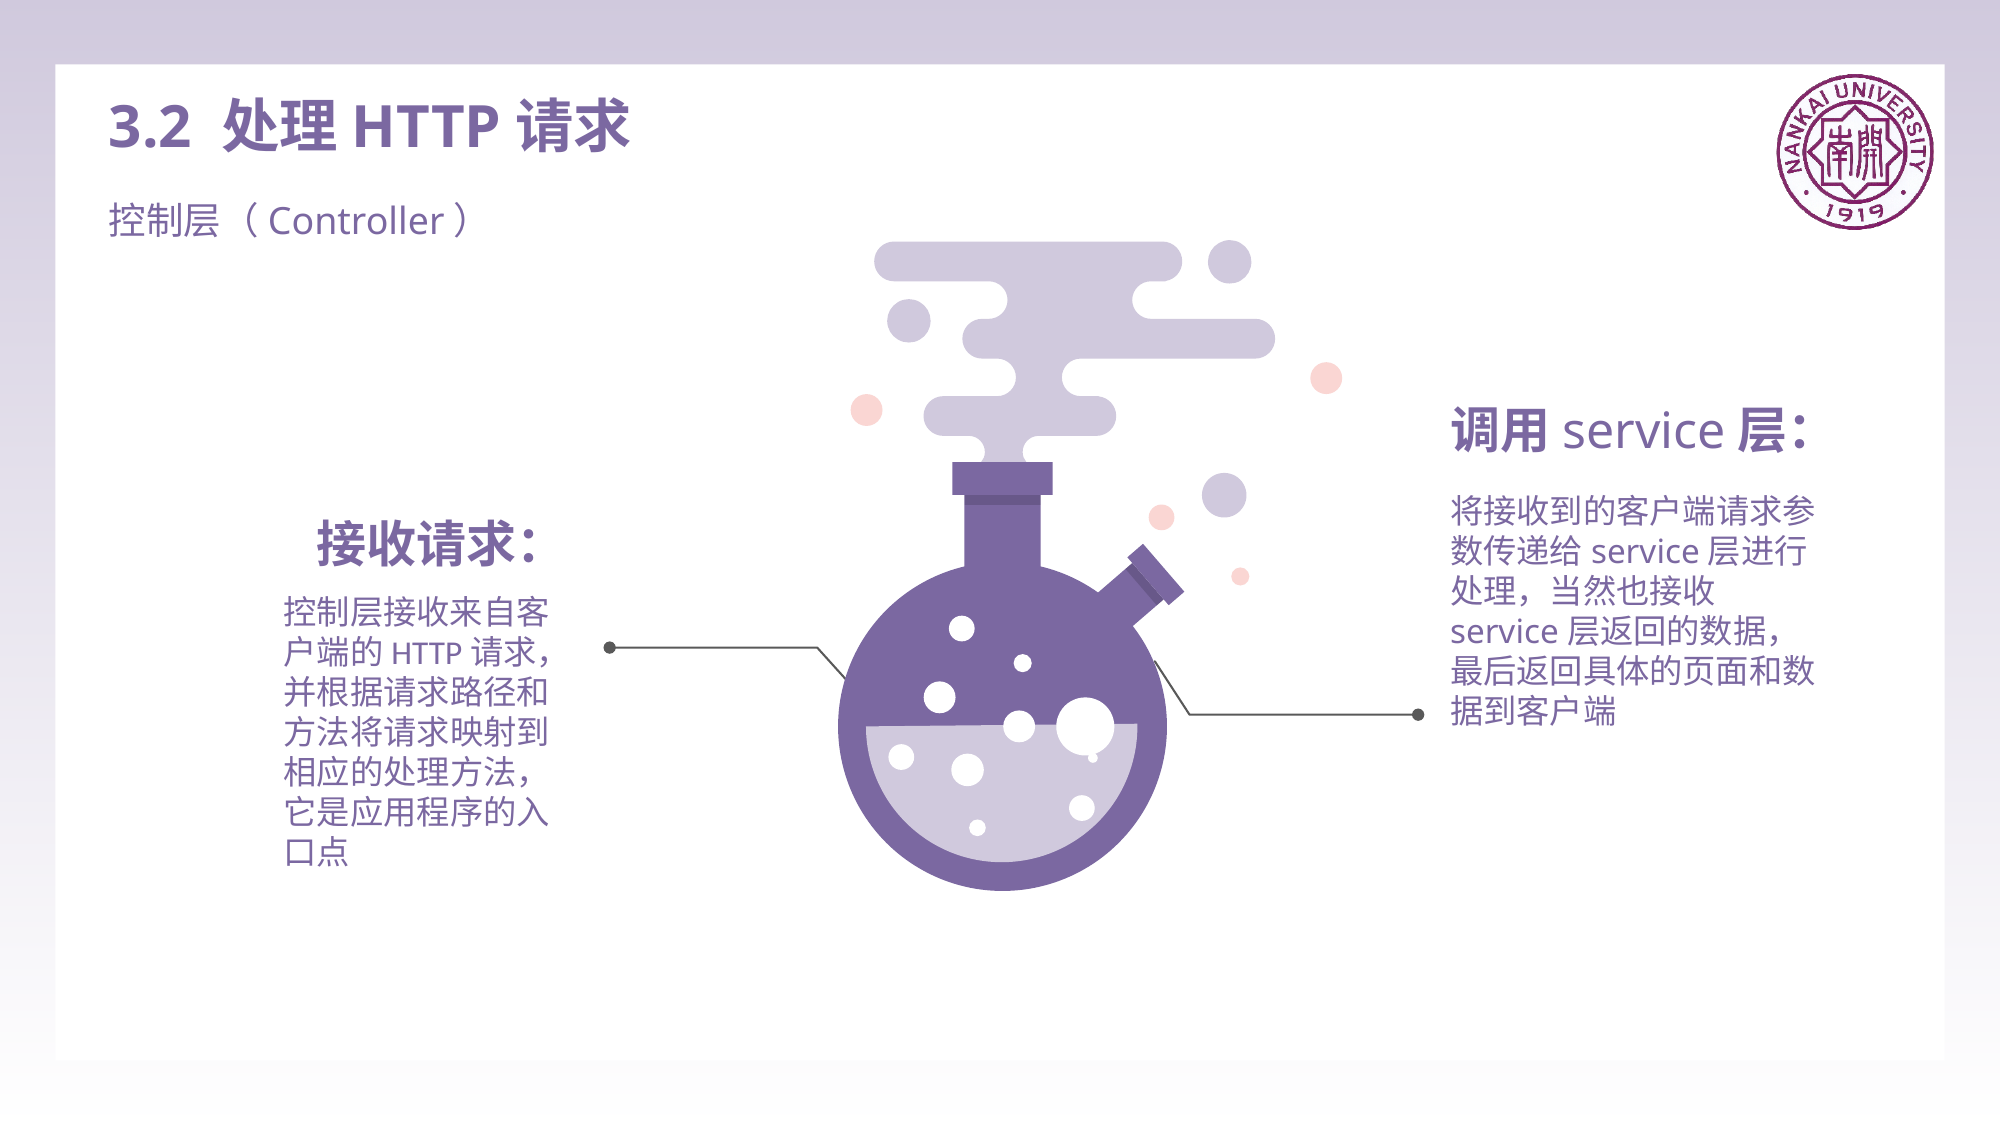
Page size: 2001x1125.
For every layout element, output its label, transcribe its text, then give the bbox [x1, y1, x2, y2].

text_box [1343, 699, 1425, 721]
text_box 3.2 处理HTTP请求 [94, 81, 706, 167]
text_box 调用service层： [1435, 391, 1838, 467]
text_box 接收请求： [261, 505, 582, 581]
text_box 将接收到的客户端请求参数传递给service层进行处理，当然也接收service层返回的数据，最后返回具体的页面和数据到客户端 [1435, 482, 1838, 738]
text_box 控制层接收来自客户端的HTTP请求，并根据请求路径和方法将请求映射到相应的处理方法，它是应用程序的入口点 [269, 584, 582, 879]
text_box [603, 641, 838, 681]
picture [1769, 67, 1940, 237]
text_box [838, 240, 1343, 891]
text_box 控制层（Controller） [94, 167, 808, 250]
